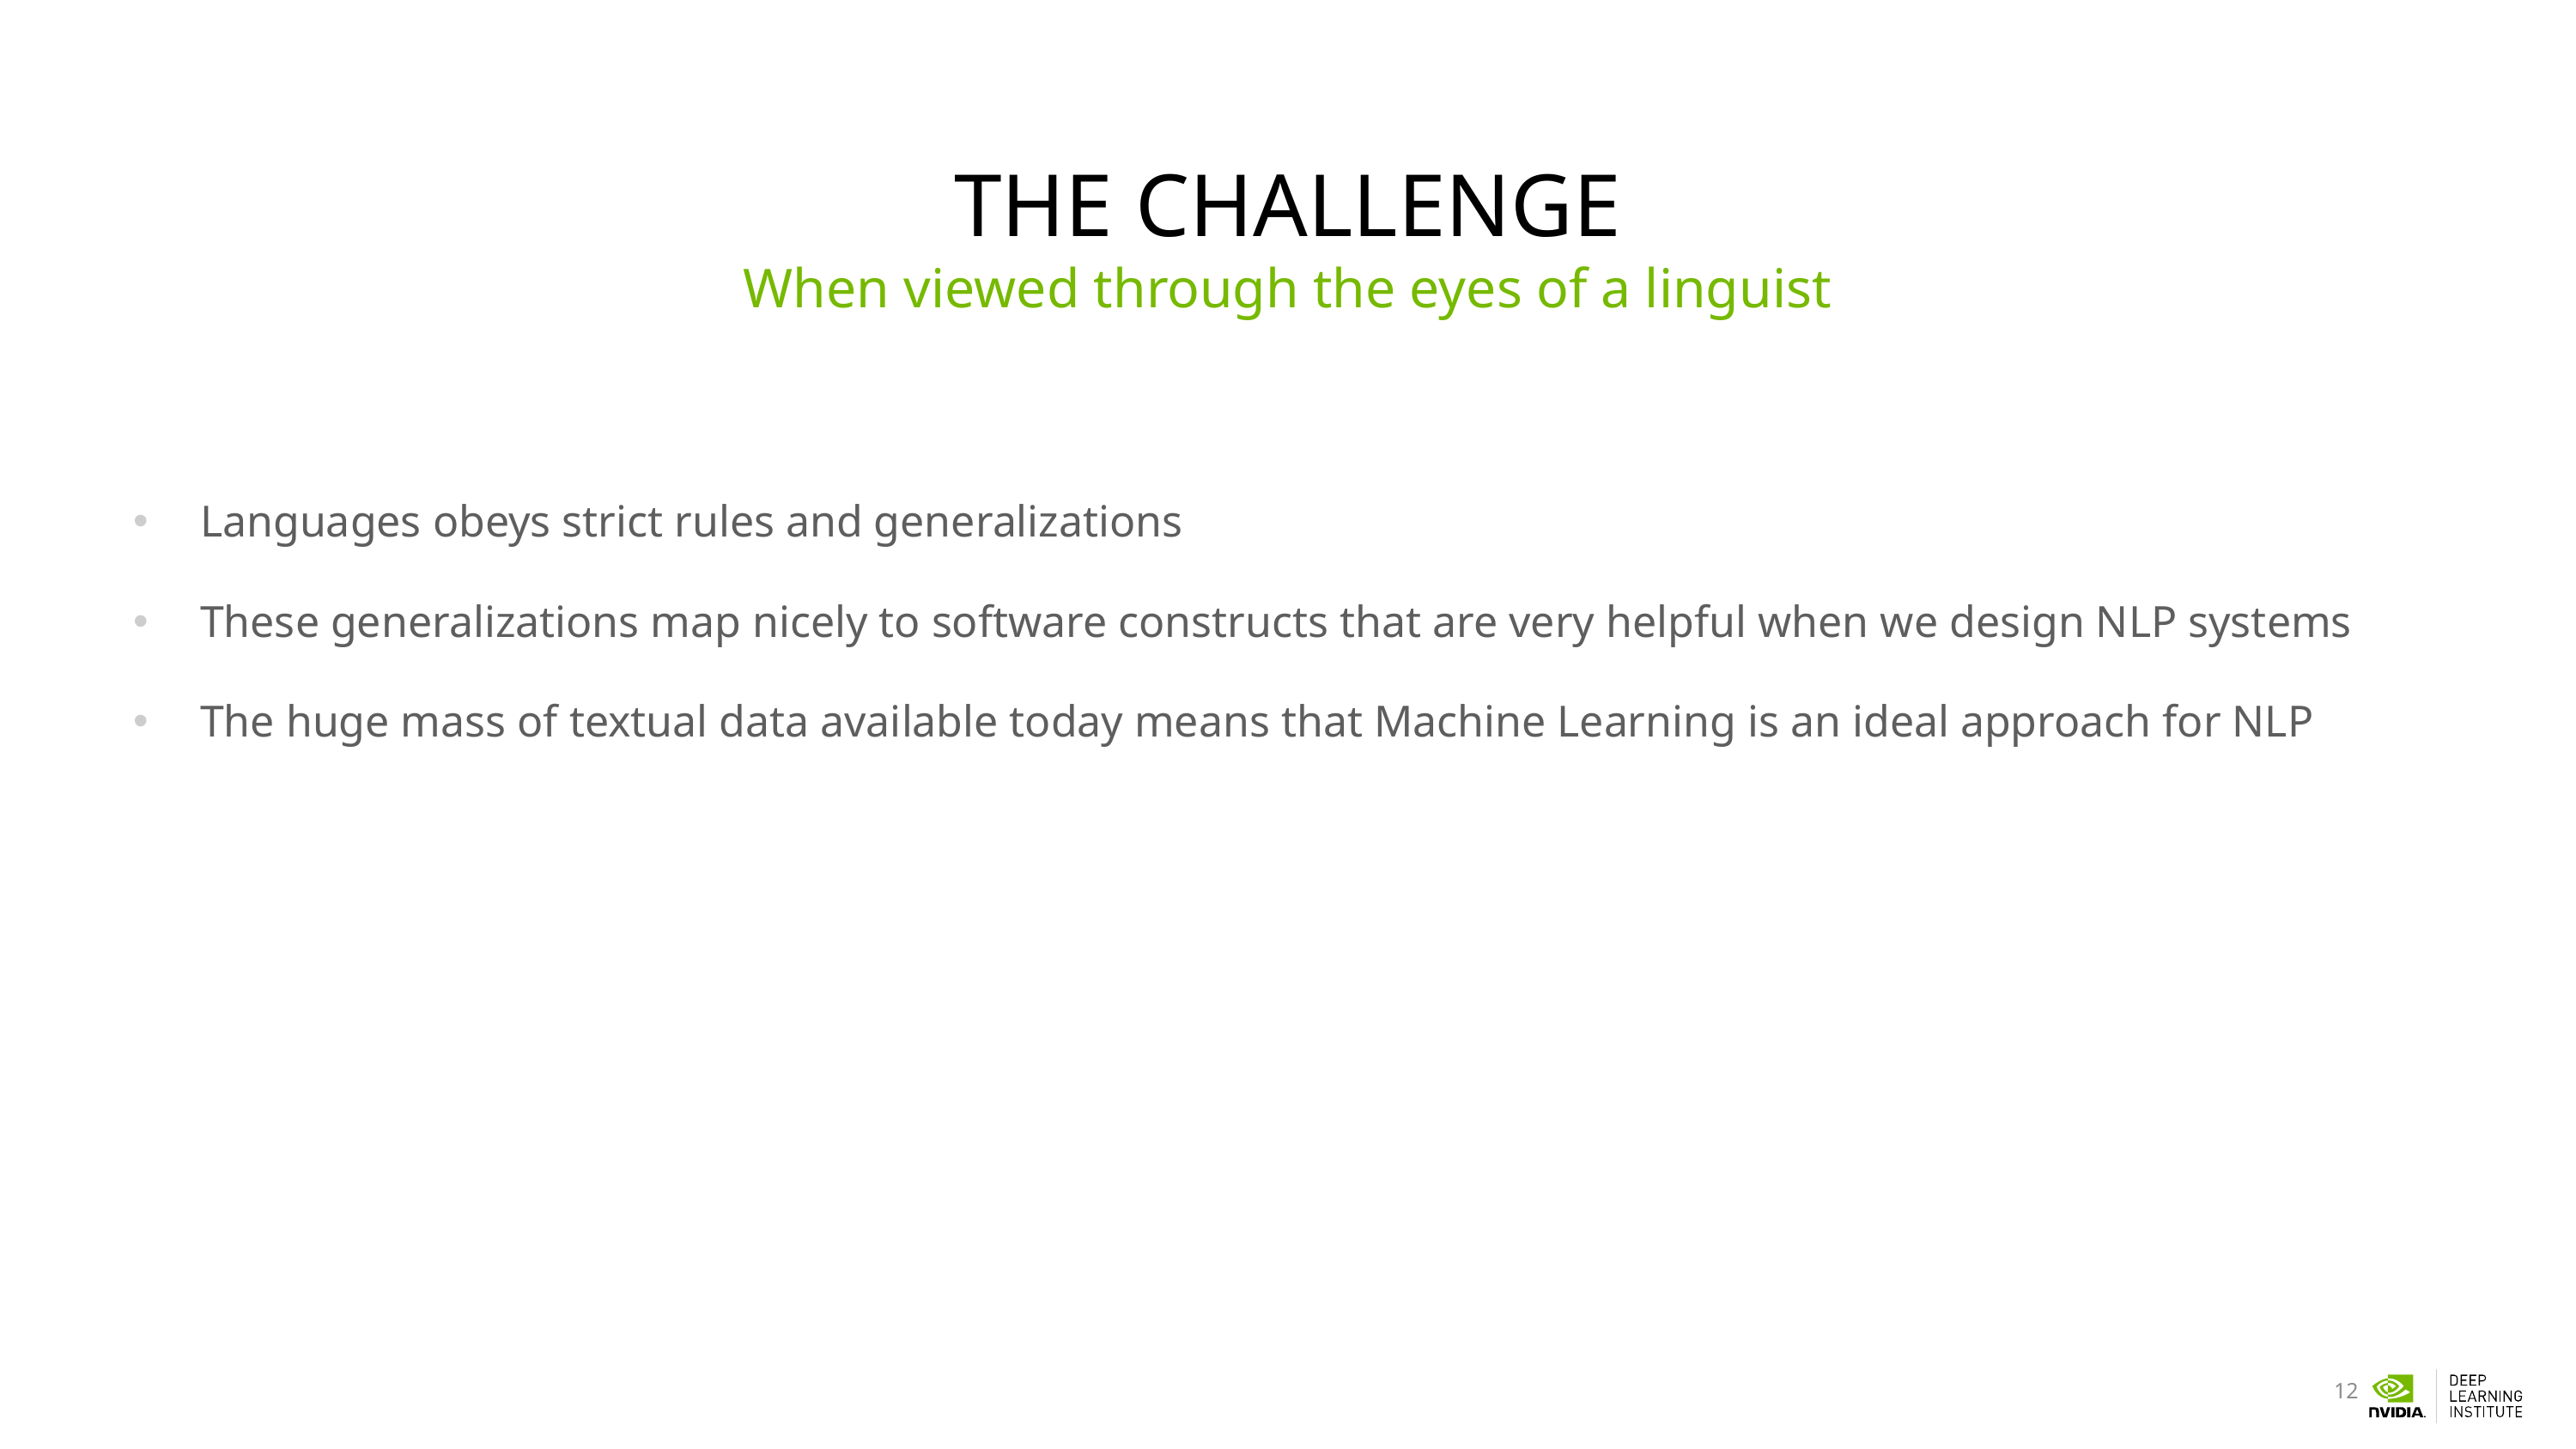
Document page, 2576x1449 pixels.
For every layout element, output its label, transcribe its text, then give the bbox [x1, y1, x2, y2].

title The Challenge [116, 122, 2459, 255]
list Languages obeys strict rules and generalizations These generalizations map nicely to software constructs that are very helpful when we design NLP systems The huge mass of textual data available today means that Machine Learning is an ideal approach for NLP [119, 493, 2457, 1361]
list When viewed through the eyes of a linguist [116, 255, 2459, 379]
